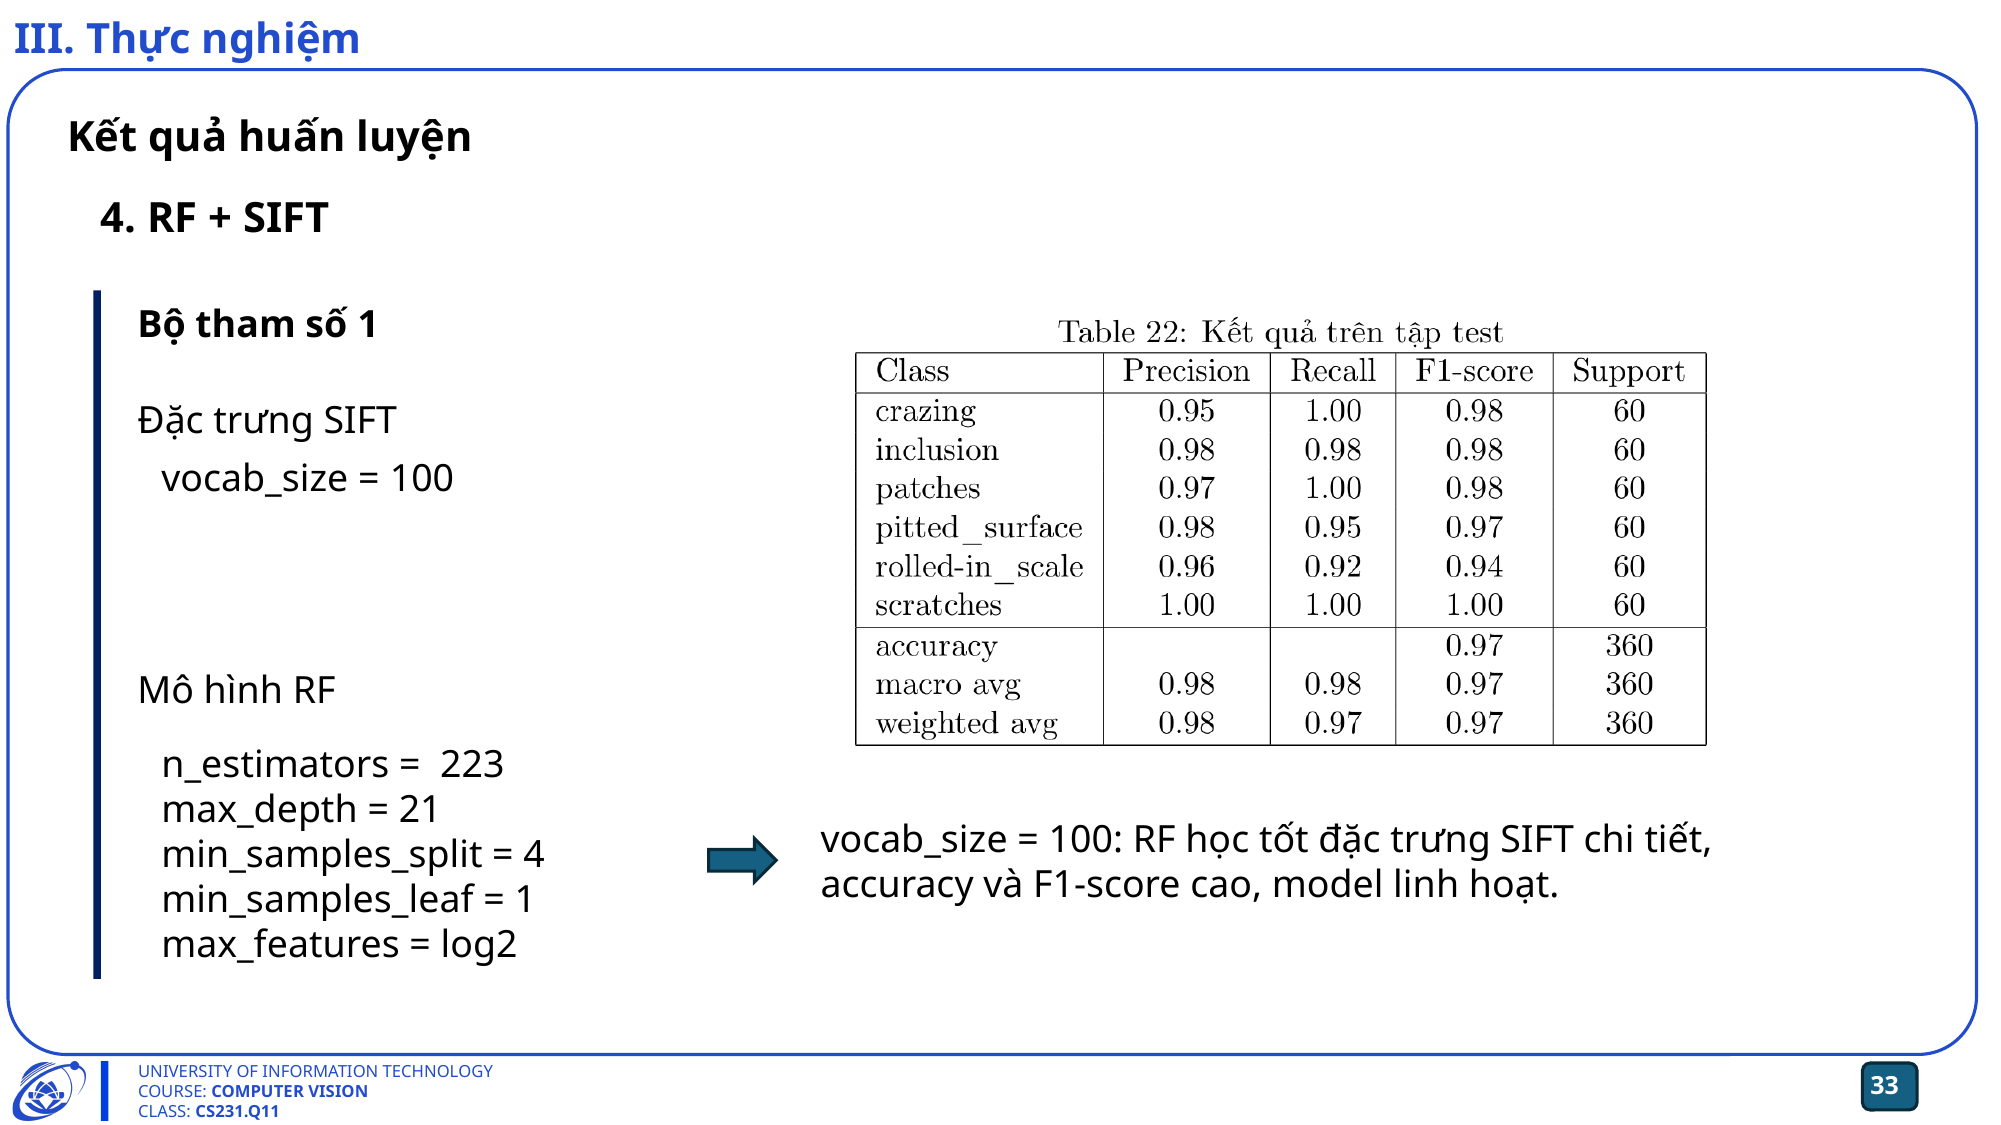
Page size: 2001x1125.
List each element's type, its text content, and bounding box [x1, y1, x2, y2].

text_box [99, 1059, 110, 1122]
text_box [92, 289, 102, 980]
text_box [7, 69, 1977, 1055]
text_box Đặc trưng SIFT [122, 388, 818, 449]
text_box 4. RF + SIFT [85, 183, 1012, 248]
text_box Kết quả huấn luyện [52, 102, 860, 168]
text_box III. Thực nghiệm [0, 4, 1012, 69]
text_box vocab_size = 100 [146, 449, 818, 507]
text_box n_estimators = 223 max_depth = 21 min_samples_split = 4 min_samples_leaf = 1 max_features = log2 [146, 732, 949, 973]
text_box vocab_size = 100: RF học tốt đặc trưng SIFT chi tiết, accuracy và F1-score cao, model linh hoạt. [805, 807, 1792, 913]
text_box Mô hình RF [122, 658, 818, 719]
text_box [707, 834, 779, 886]
text_box [1914, 1062, 1919, 1111]
text_box [12, 1061, 86, 1121]
text_box UNIVERSITY OF INFORMATION TECHNOLOGY COURSE: COMPUTER VISION CLASS: CS231.Q11 [123, 1055, 883, 1125]
slide_number 33 [1464, 1056, 1914, 1117]
picture [818, 289, 1735, 783]
text_box Bộ tham số 1 [122, 292, 818, 353]
